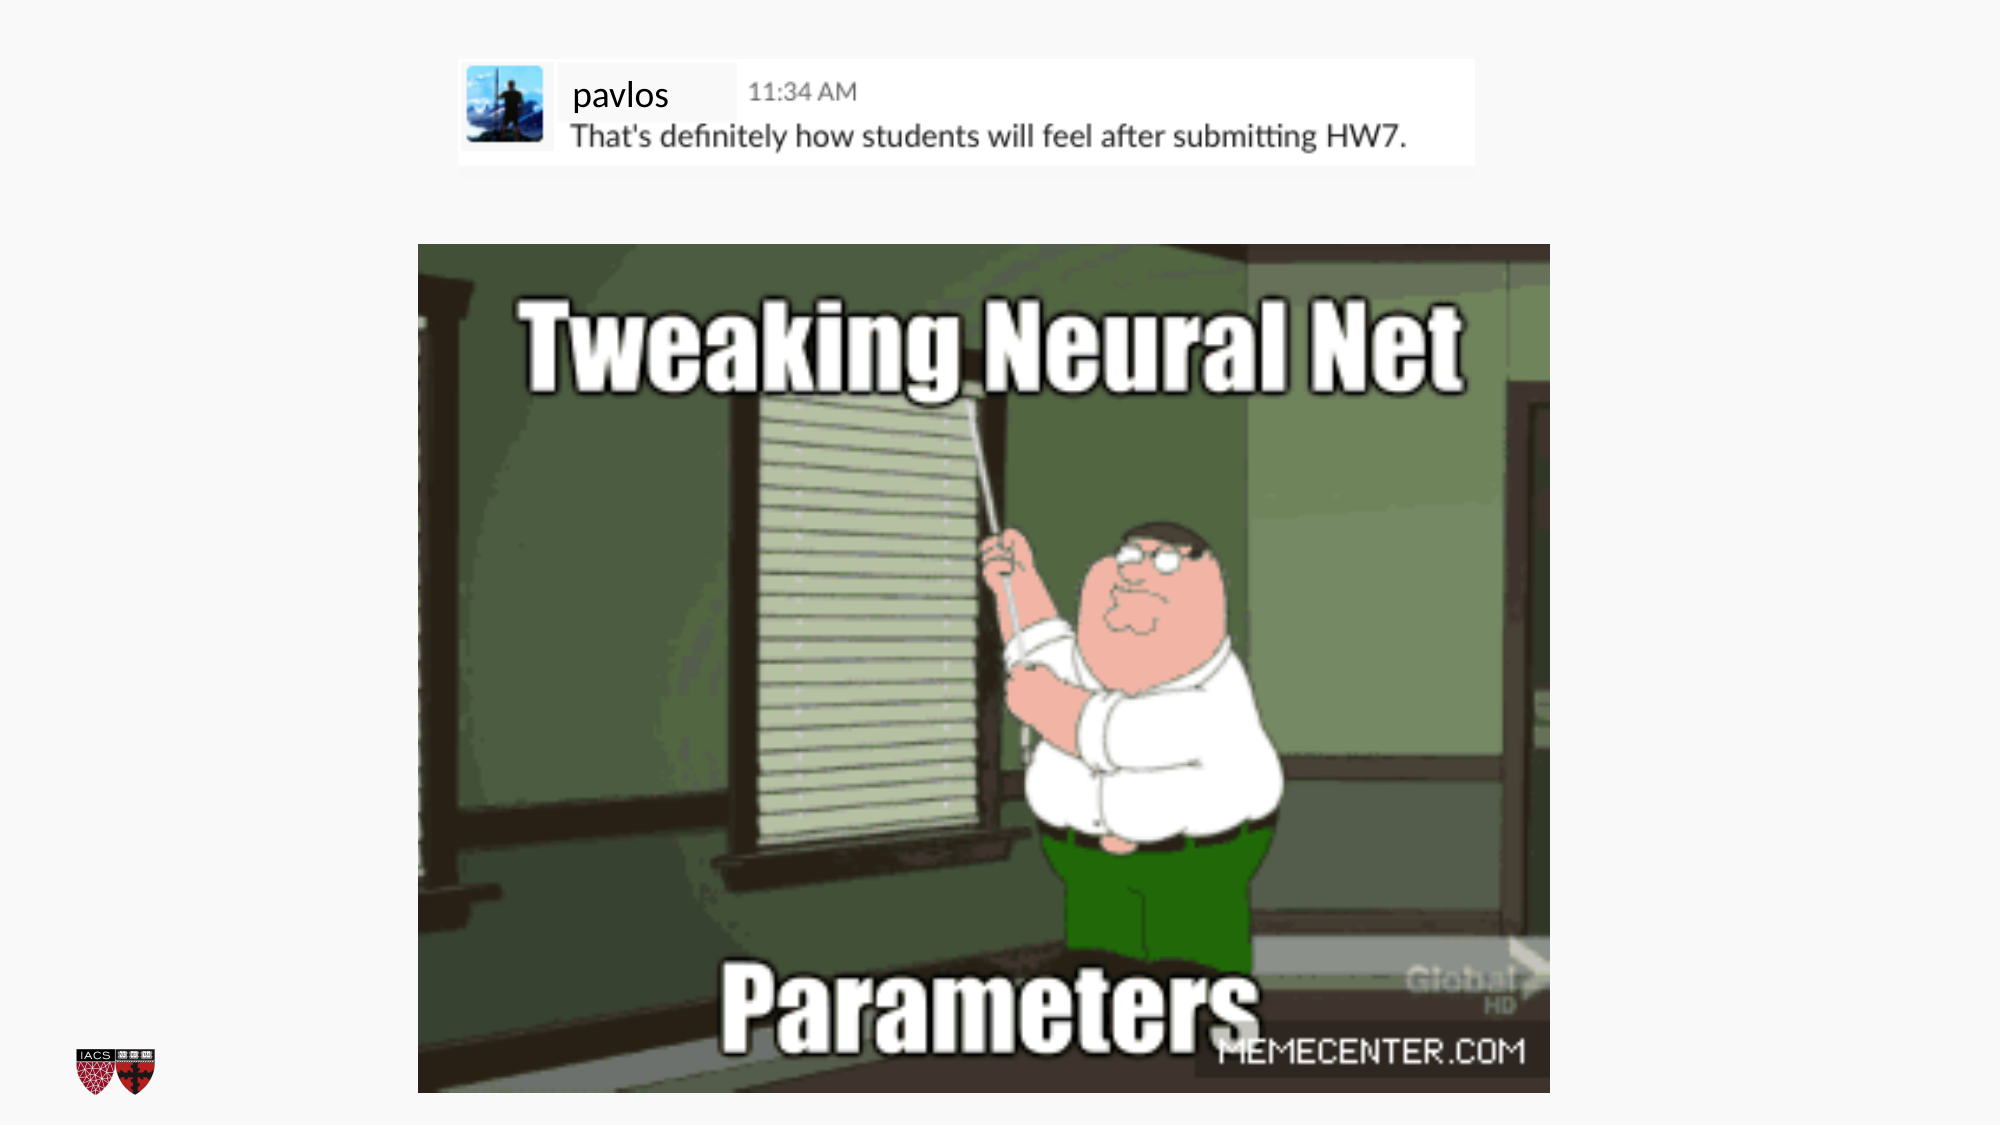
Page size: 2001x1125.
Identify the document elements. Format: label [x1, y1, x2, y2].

picture [457, 59, 1475, 179]
picture [418, 244, 1550, 1093]
picture [75, 1049, 155, 1095]
